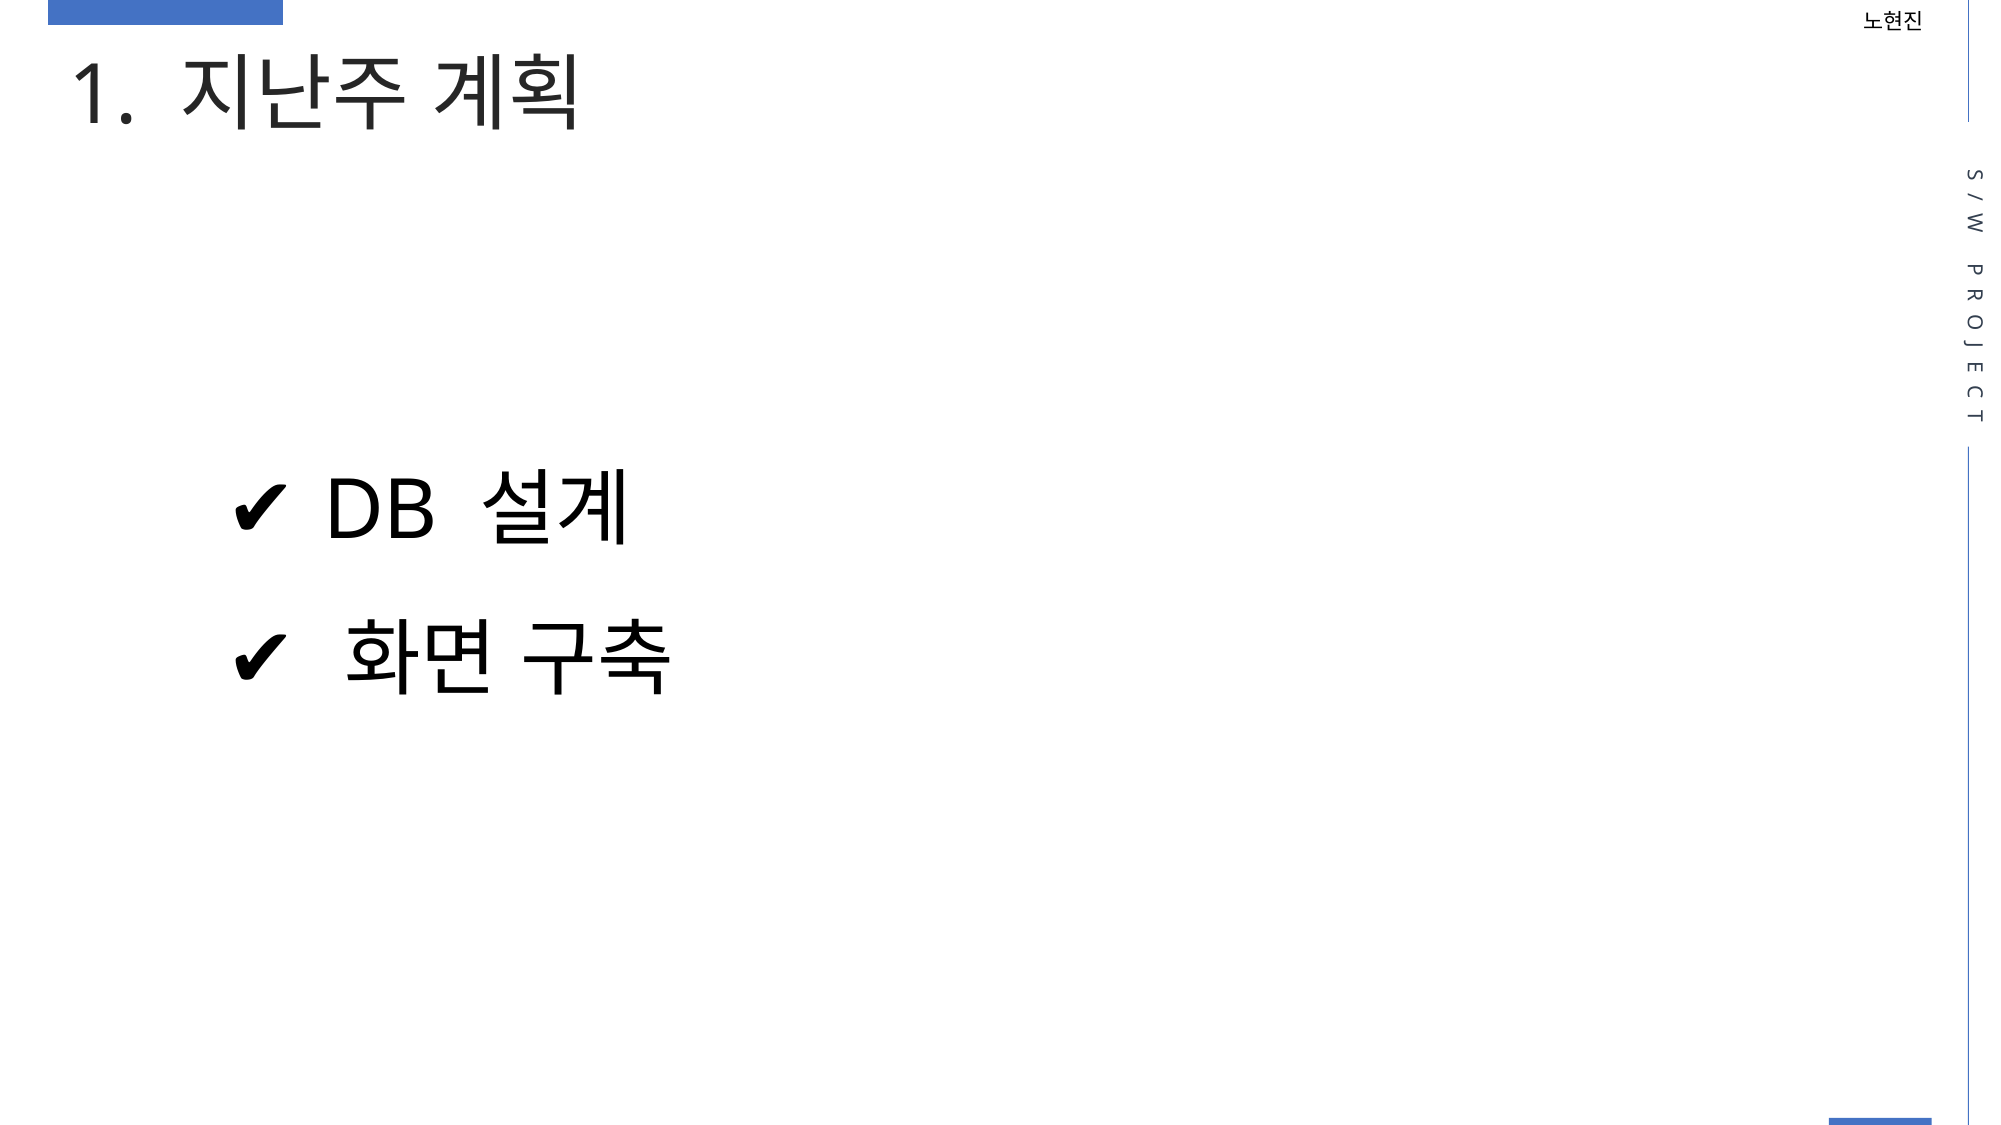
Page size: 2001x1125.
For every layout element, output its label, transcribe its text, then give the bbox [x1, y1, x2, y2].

text_box S/W PROJECT [1940, 154, 1997, 447]
text_box 1. 지난주 계획 [53, 32, 601, 148]
text_box [1828, 1117, 1933, 1125]
text_box DB 설계 화면 구축 [211, 397, 1881, 713]
text_box 노현진 [1849, 0, 1952, 41]
text_box [47, 0, 284, 26]
